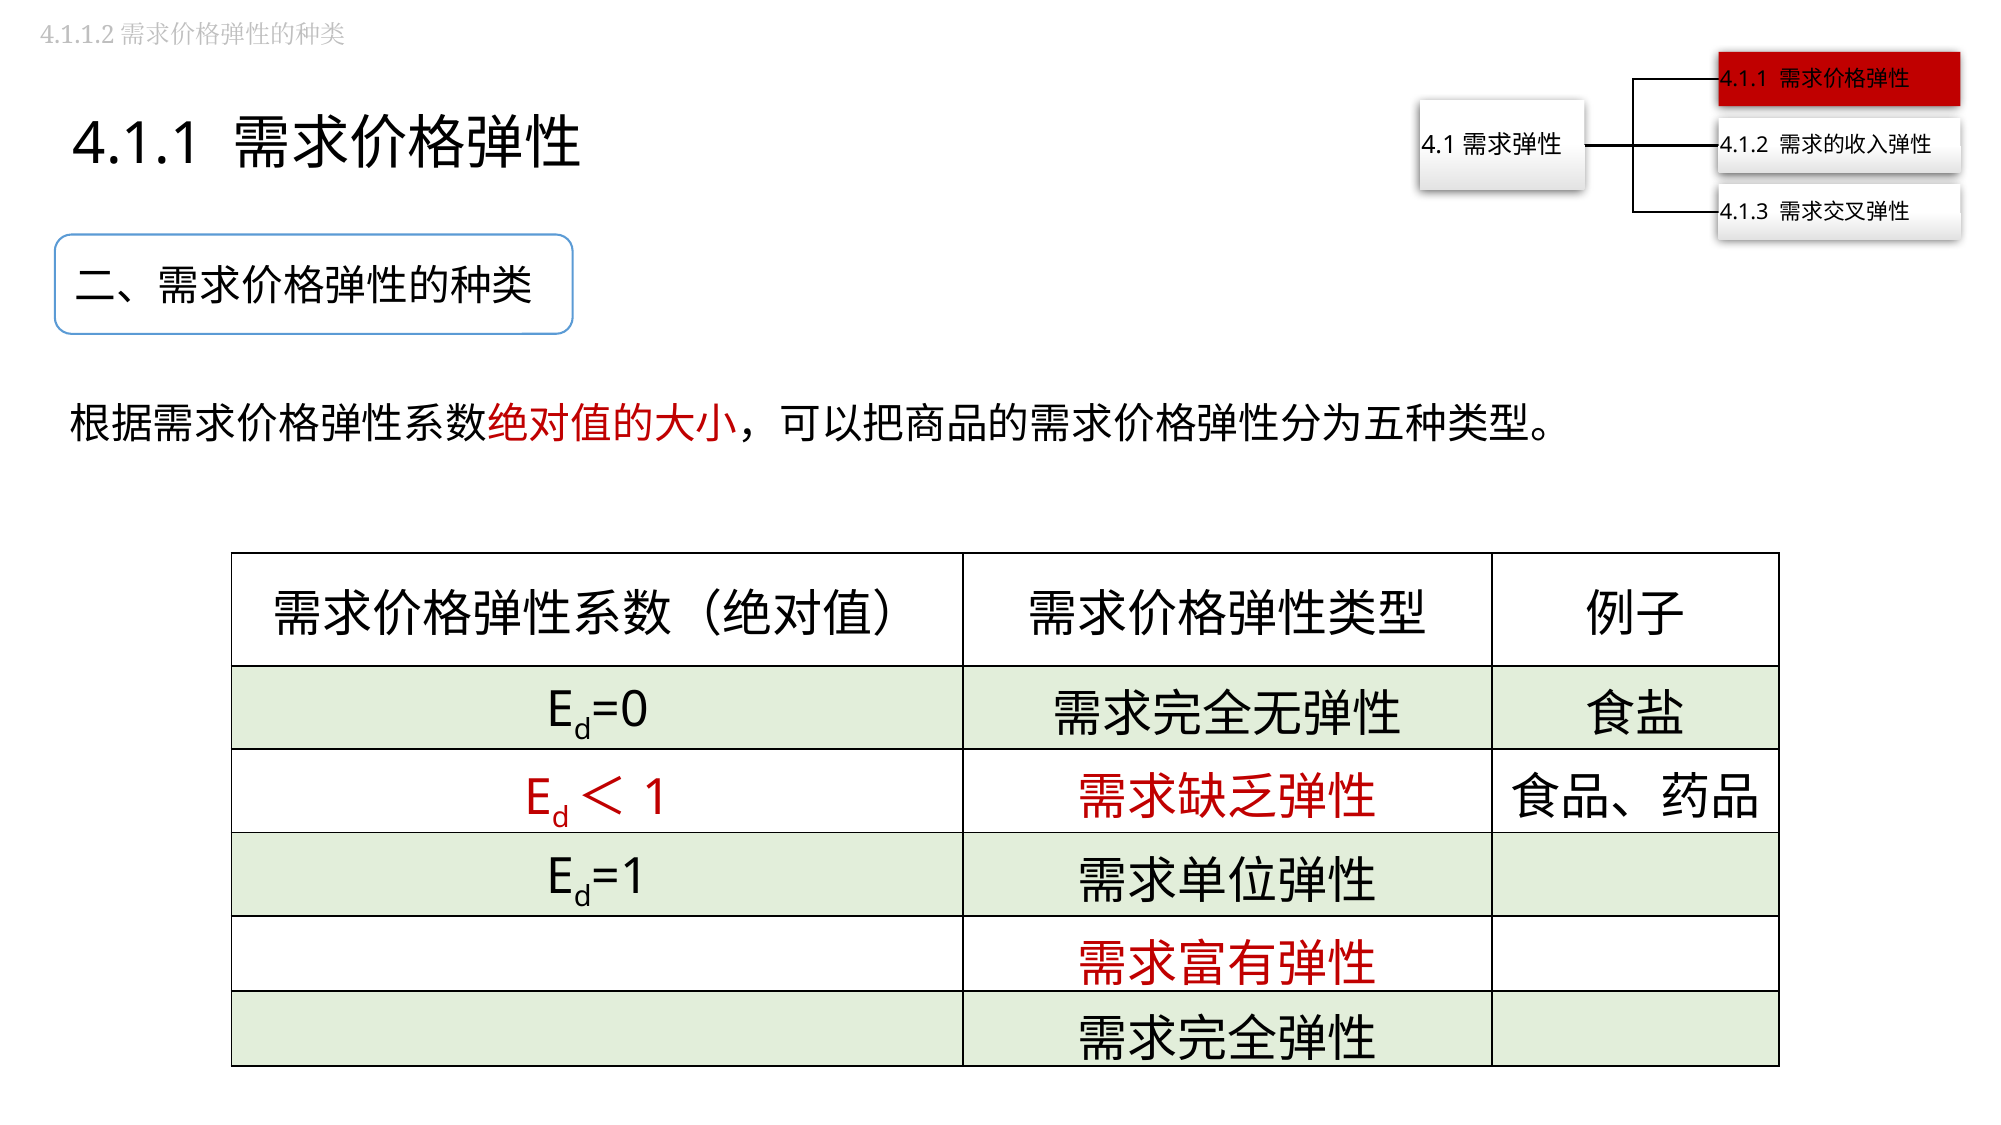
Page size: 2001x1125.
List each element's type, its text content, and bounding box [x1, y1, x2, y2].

table_cell [232, 992, 962, 1065]
text_box 4.1.1 需求价格弹性 [54, 95, 837, 184]
table_cell [1493, 833, 1778, 915]
table_header 需求价格弹性系数（绝对值） [232, 554, 962, 665]
table_cell 需求完全弹性 [964, 992, 1491, 1065]
table_cell [1493, 917, 1778, 990]
table_cell [232, 917, 962, 990]
table_cell 需求缺乏弹性 [964, 750, 1491, 832]
text_box 根据需求价格弹性系数绝对值的大小，可以把商品的需求价格弹性分为五种类型。 [54, 364, 1964, 455]
table_cell Ed＜1 [232, 750, 962, 832]
table_cell 需求单位弹性 [964, 833, 1491, 915]
table_header 需求价格弹性类型 [964, 554, 1491, 665]
table_header 例子 [1493, 554, 1778, 665]
table_cell Ed=0 [232, 667, 962, 748]
table_cell [1493, 992, 1778, 1065]
table_cell Ed=1 [232, 833, 962, 915]
table_cell 需求完全无弹性 [964, 667, 1491, 748]
table_cell 食品、药品 [1493, 750, 1778, 832]
table_cell 需求富有弹性 [964, 917, 1491, 990]
table_cell 食盐 [1493, 667, 1778, 748]
text_box 4.1.1.2需求价格弹性的种类 [25, 11, 361, 56]
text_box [1405, 16, 2000, 275]
text_box 二、需求价格弹性的种类 [53, 233, 574, 335]
